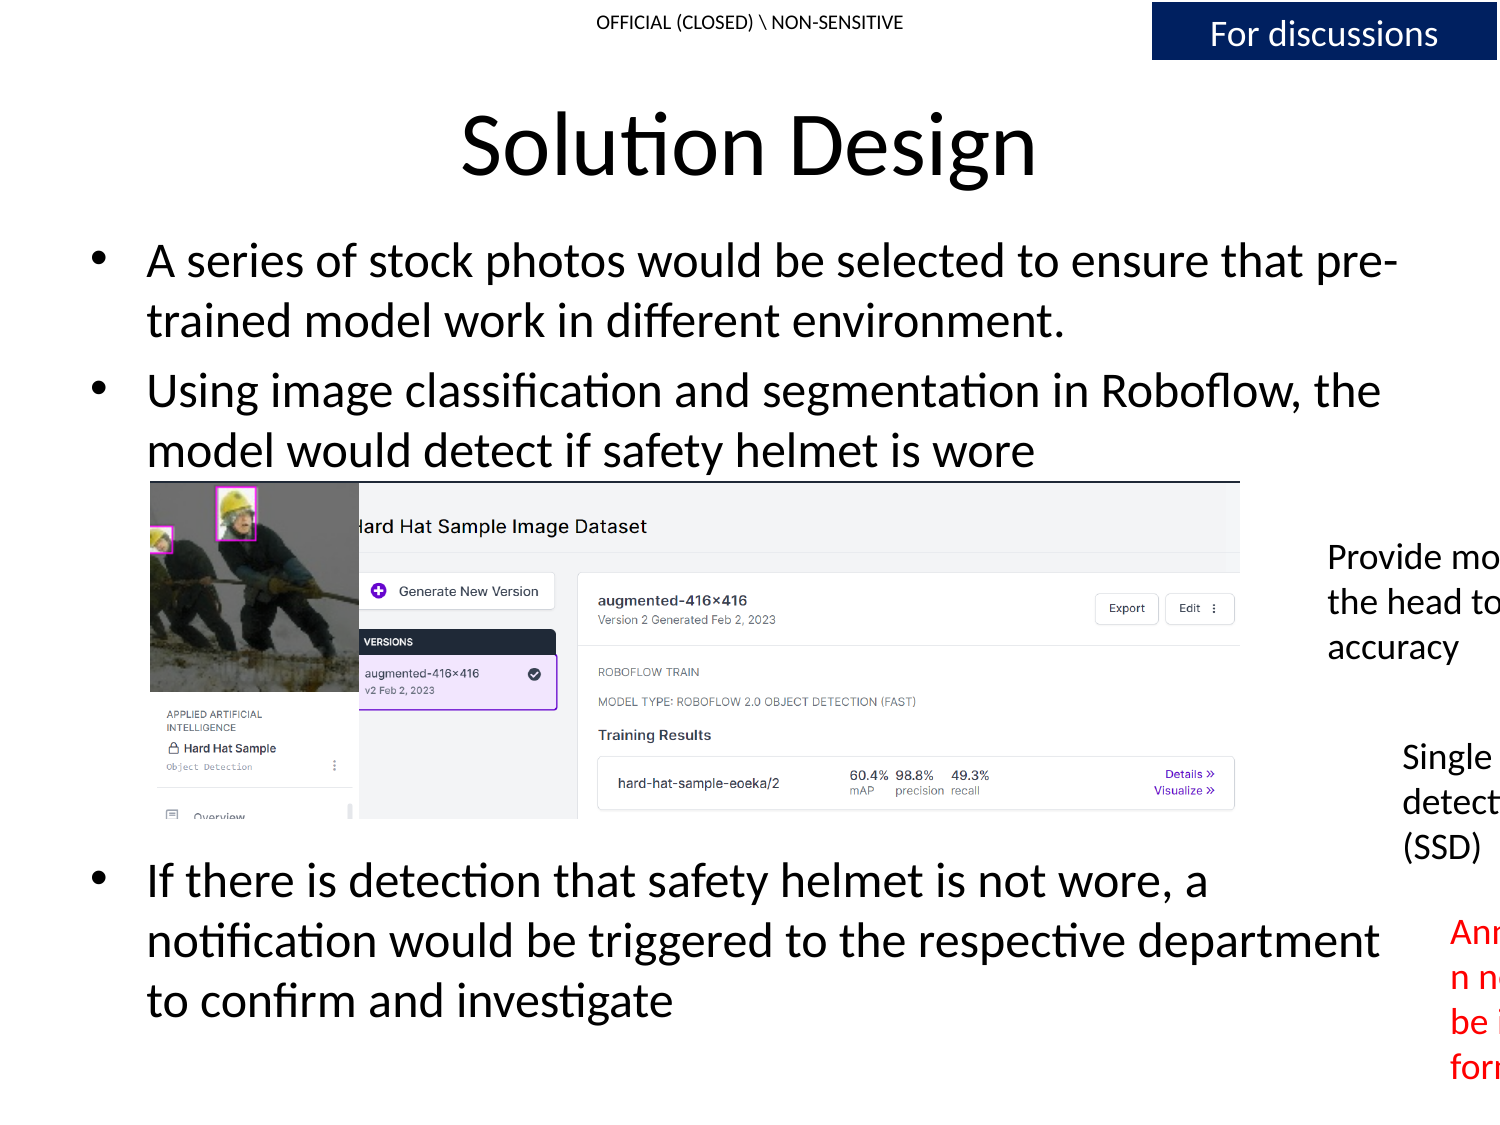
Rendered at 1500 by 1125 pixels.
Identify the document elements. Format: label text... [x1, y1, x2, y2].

text_box Annotation need to be in text format [1435, 899, 1500, 1095]
list A series of stock photos would be selected to ensure that pre-trained model work in different environment. Using image classification and segmentation in Roboflow, the model would detect if safety helmet is wore If there is detection that safety helmet is not wore, a notification would be triggered to the respective department to confirm and investigate [75, 220, 1425, 1063]
picture [149, 480, 1240, 819]
title Solution Design [75, 45, 1425, 220]
text_box Provide more dataset of the head to improve accuracy [1312, 524, 1500, 675]
text_box Single shot detection (SSD) [1387, 724, 1500, 875]
